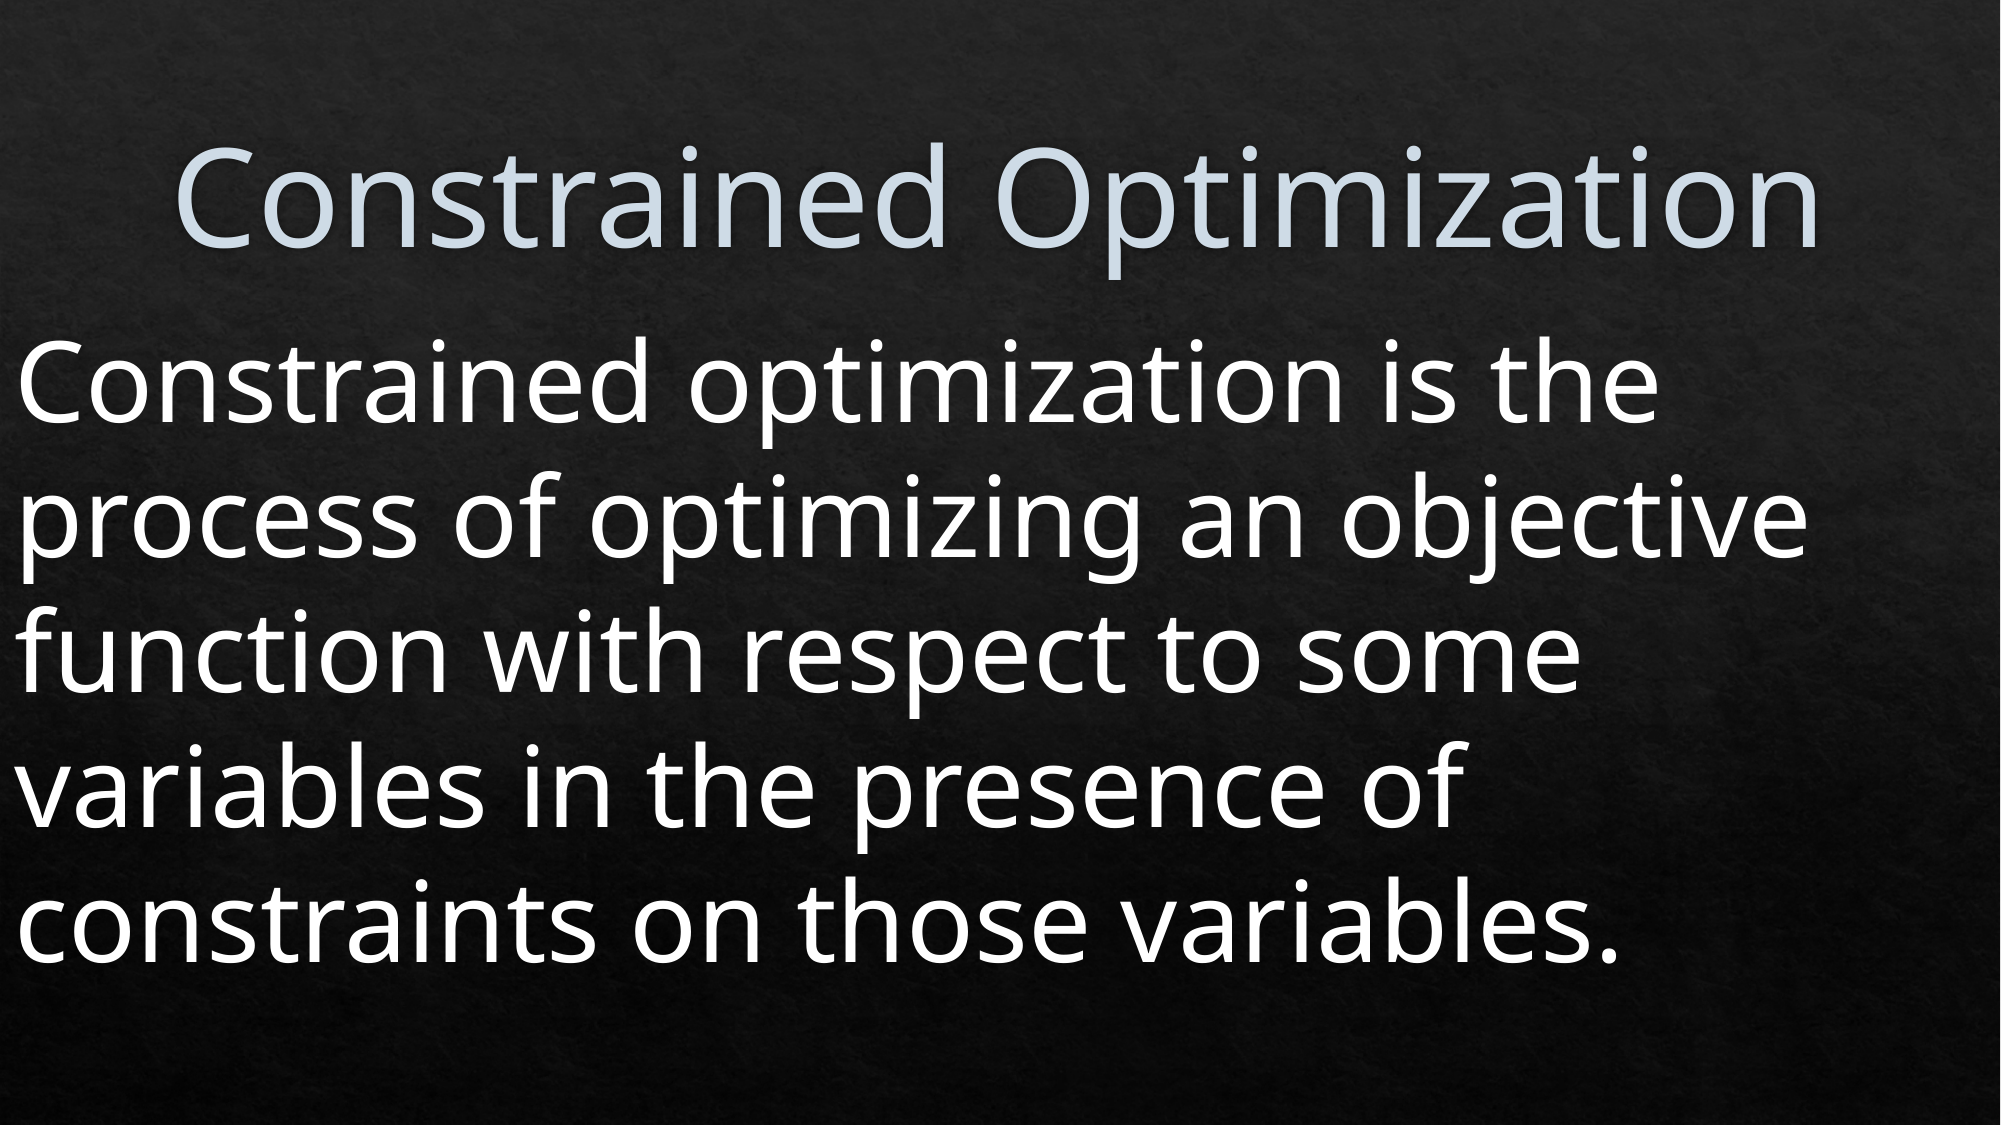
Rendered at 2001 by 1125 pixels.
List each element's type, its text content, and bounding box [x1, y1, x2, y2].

title Constrained Optimization [149, 99, 1849, 302]
text_box Constrained optimization is the process of optimizing an objective function with respect to some variables in the presence of constraints on those variables. [0, 302, 2000, 993]
